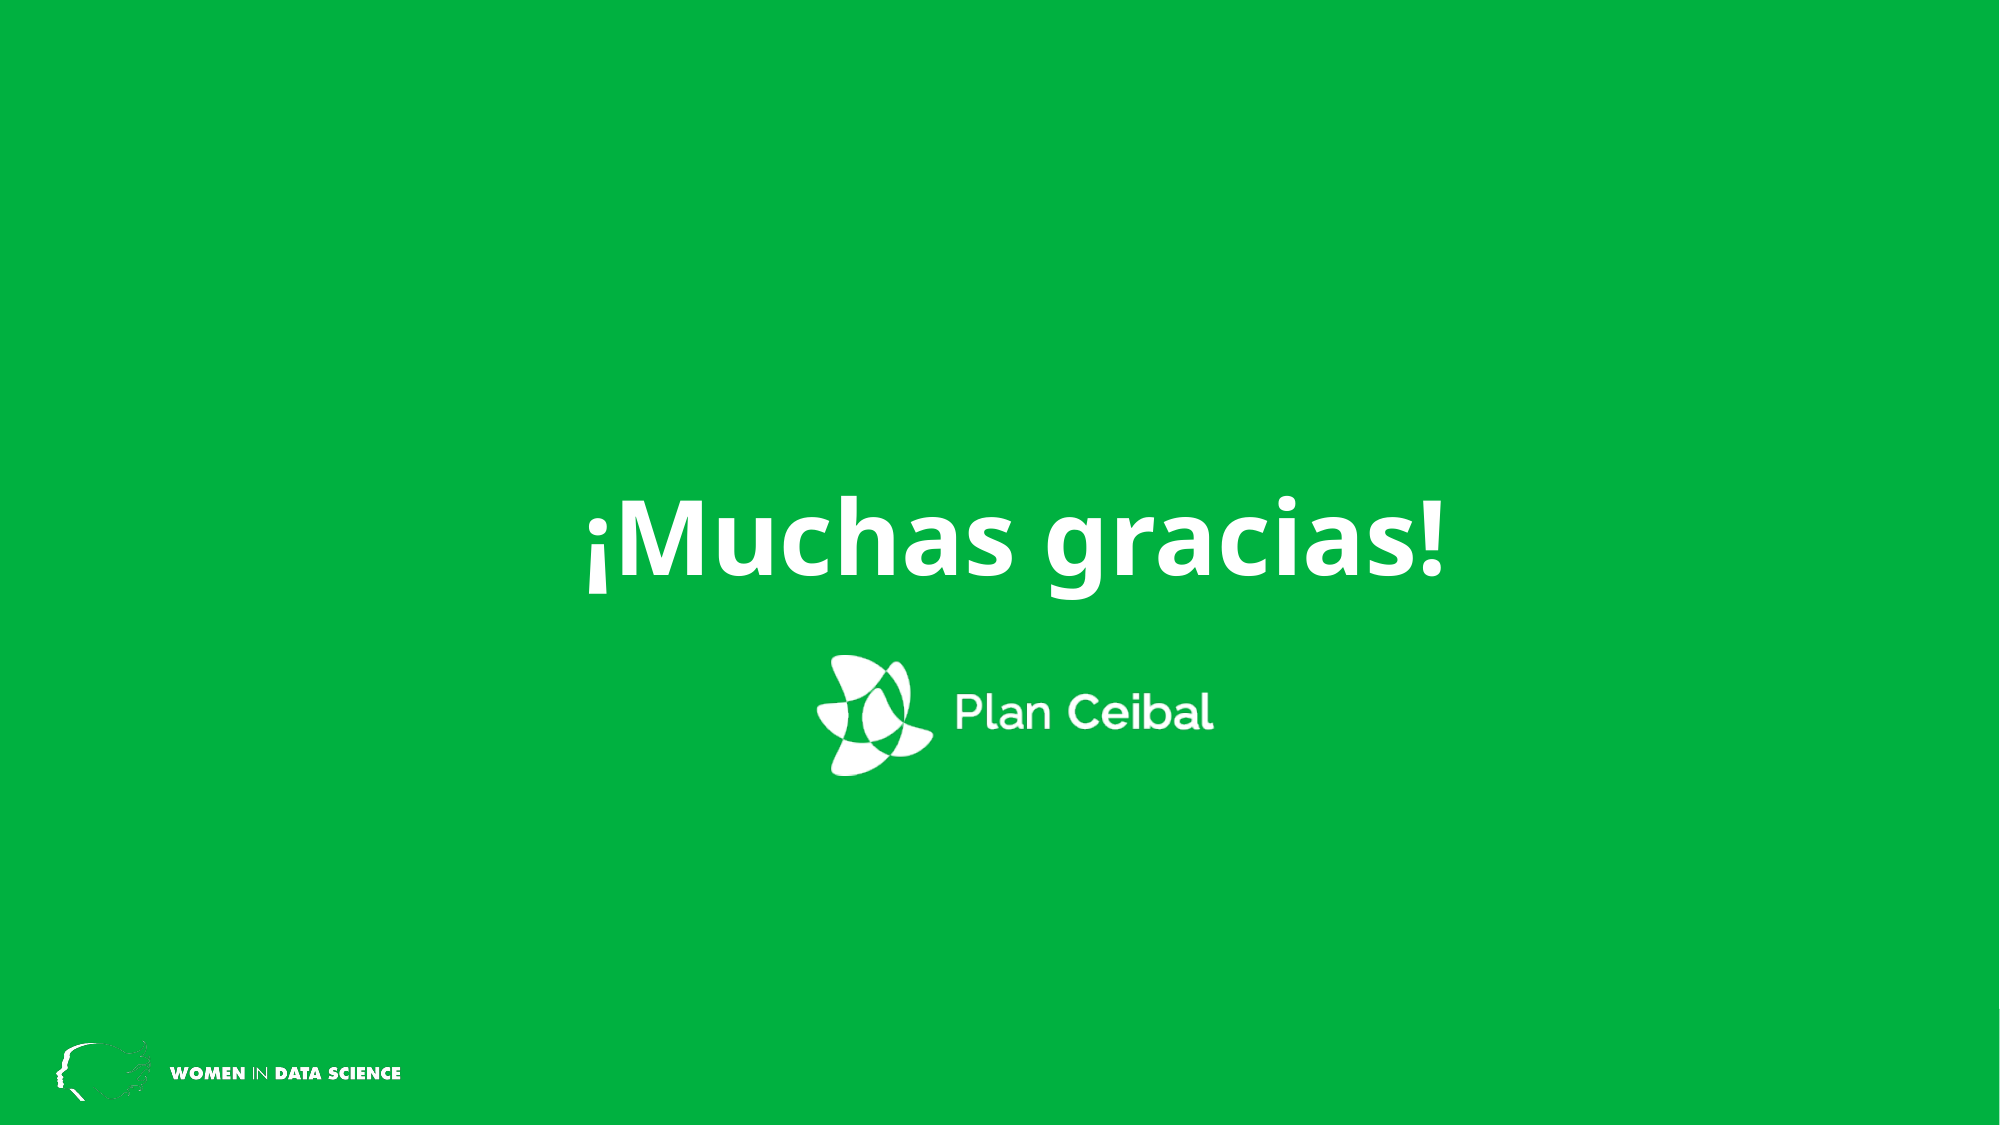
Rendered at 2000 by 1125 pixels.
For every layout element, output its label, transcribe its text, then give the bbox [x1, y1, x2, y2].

picture [29, 1011, 429, 1125]
picture [816, 655, 1215, 776]
text_box ¡Muchas gracias! [529, 456, 1502, 552]
